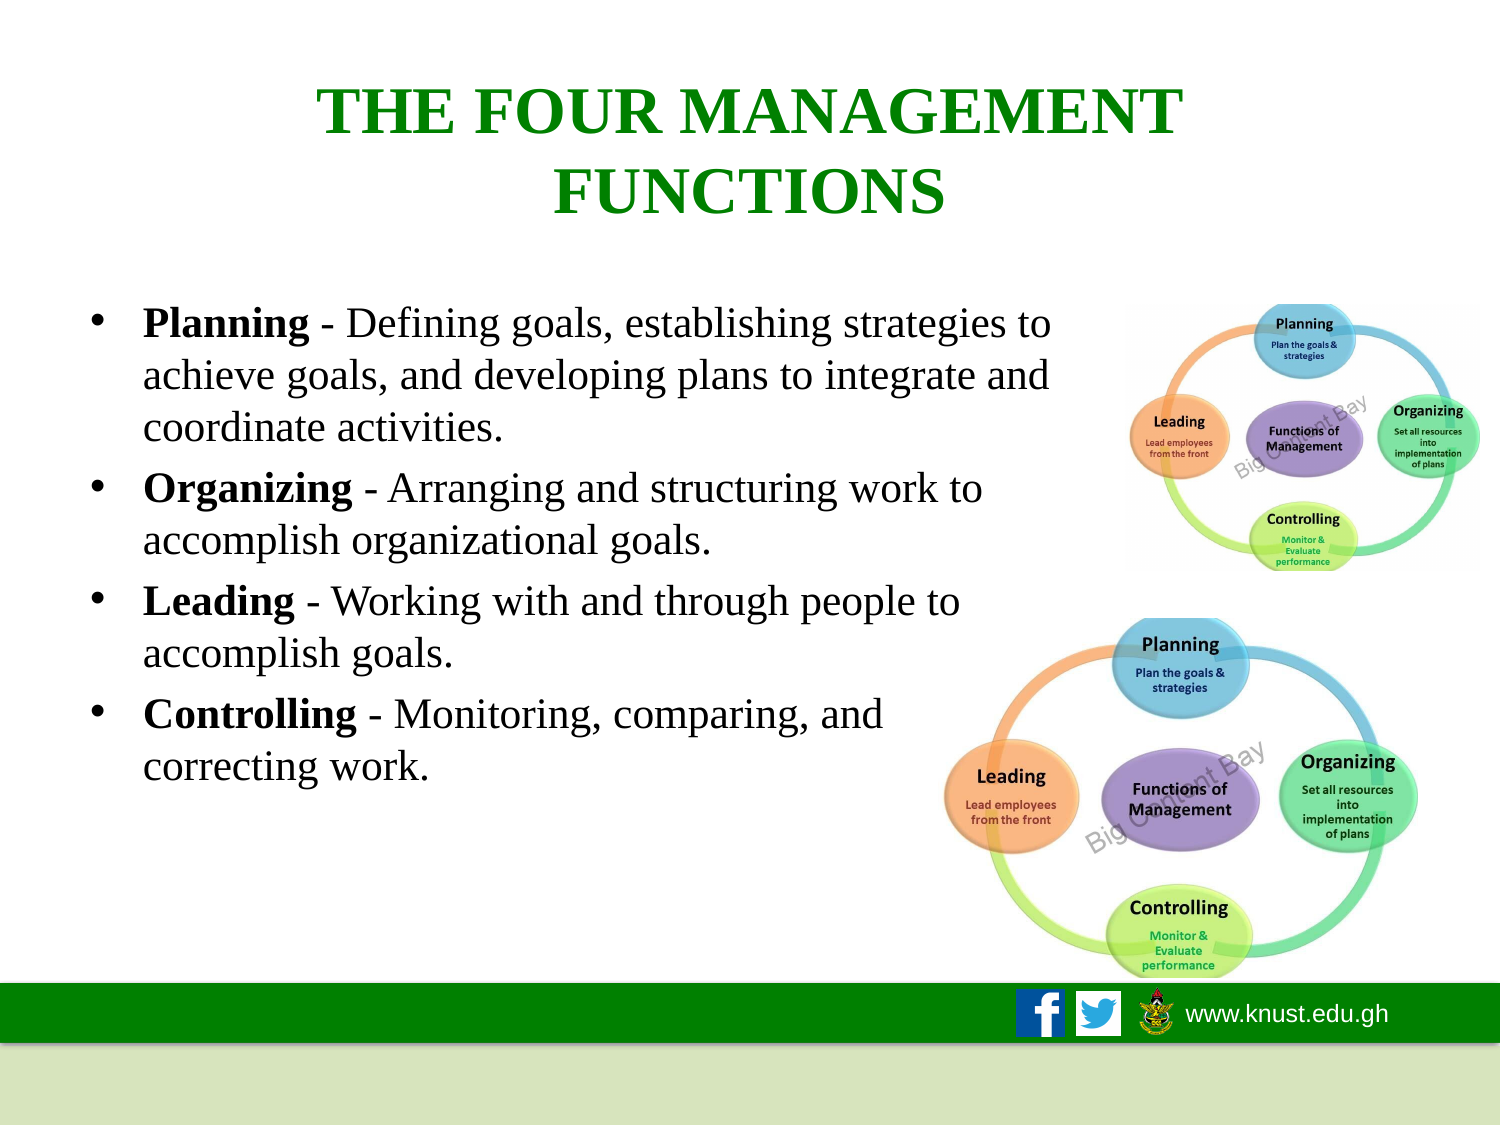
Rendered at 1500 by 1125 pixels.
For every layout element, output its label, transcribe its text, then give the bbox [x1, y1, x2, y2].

picture [938, 618, 1418, 978]
picture [1016, 989, 1065, 1037]
picture [1139, 987, 1174, 1035]
picture [1076, 991, 1121, 1036]
picture [1124, 304, 1480, 572]
list Planning - Defining goals, establishing strategies to achieve goals, and developing plans to integrate and coordinate activities. Organizing - Arranging and structuring work to accomplish organizational goals. Leading - Working with and through people to accomplish goals. Controlling - Monitoring, comparing, and correcting work. [75, 286, 1079, 799]
title THE FOUR MANAGEMENT FUNCTIONS [103, 59, 1397, 278]
